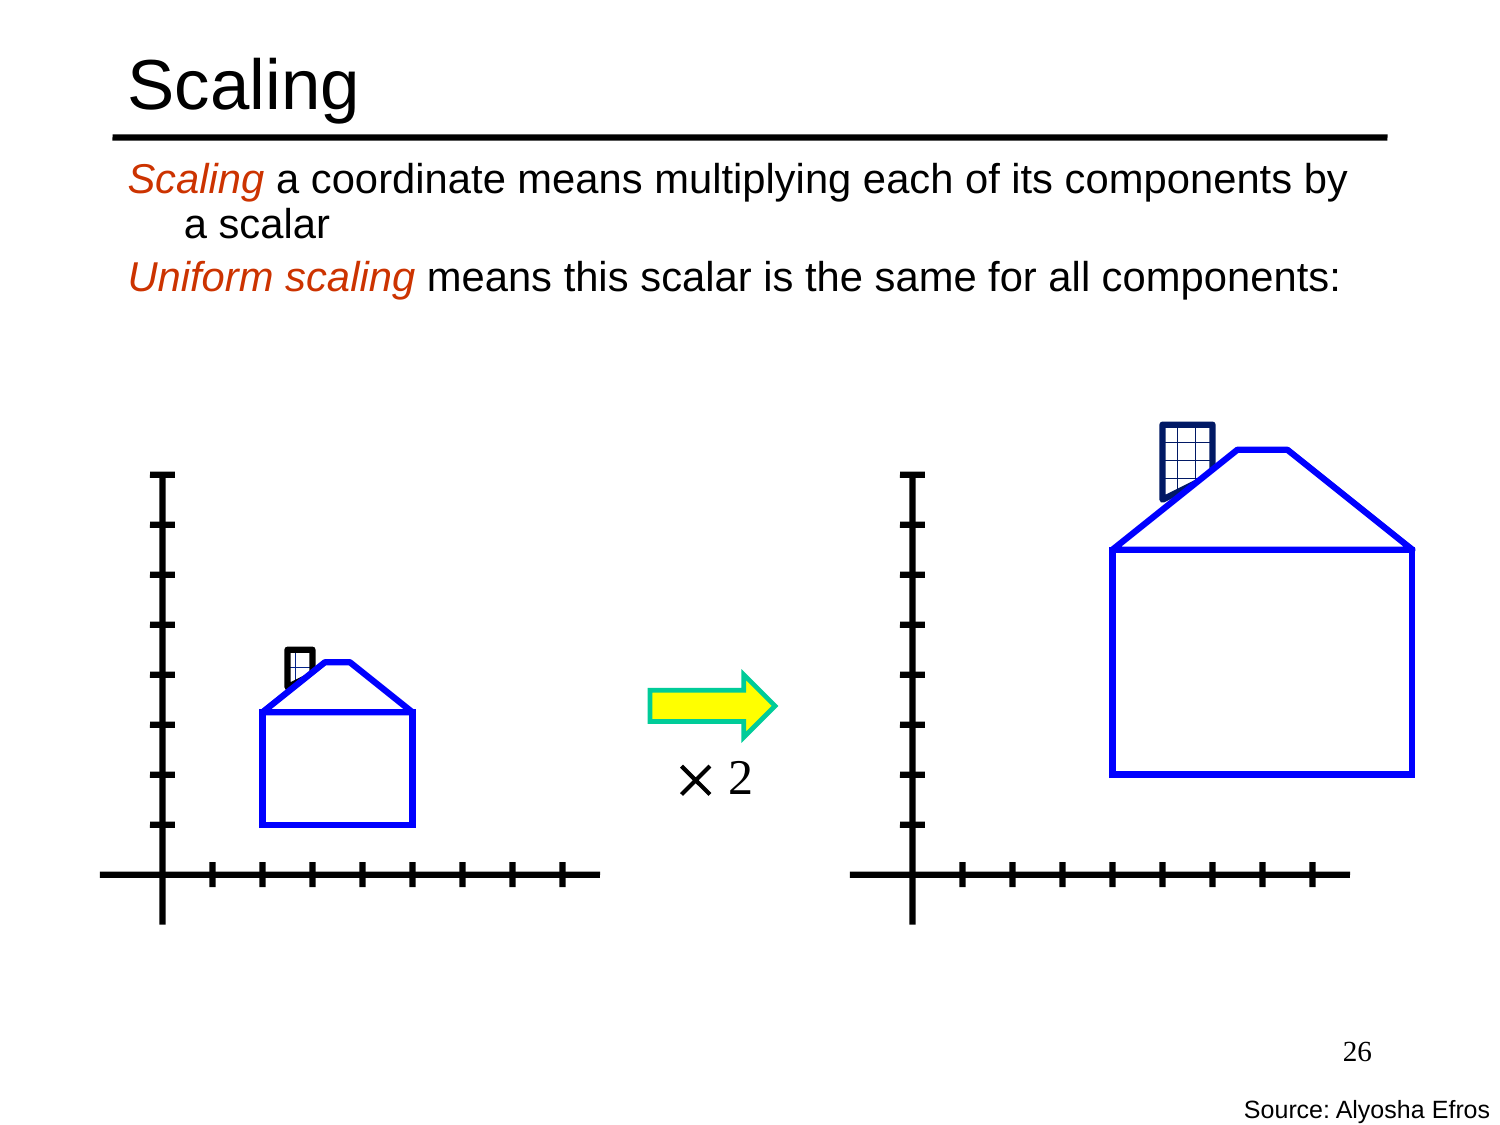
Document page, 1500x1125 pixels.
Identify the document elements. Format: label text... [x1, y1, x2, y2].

slide_number 26 [1074, 1024, 1388, 1101]
text_box Source: Alyosha Efros [1229, 1086, 1500, 1125]
list Scaling a coordinate means multiplying each of its components by a scalar Uniform scaling means this scalar is the same for all components: [112, 149, 1388, 423]
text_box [99, 424, 1413, 925]
title Scaling [112, 12, 1388, 149]
